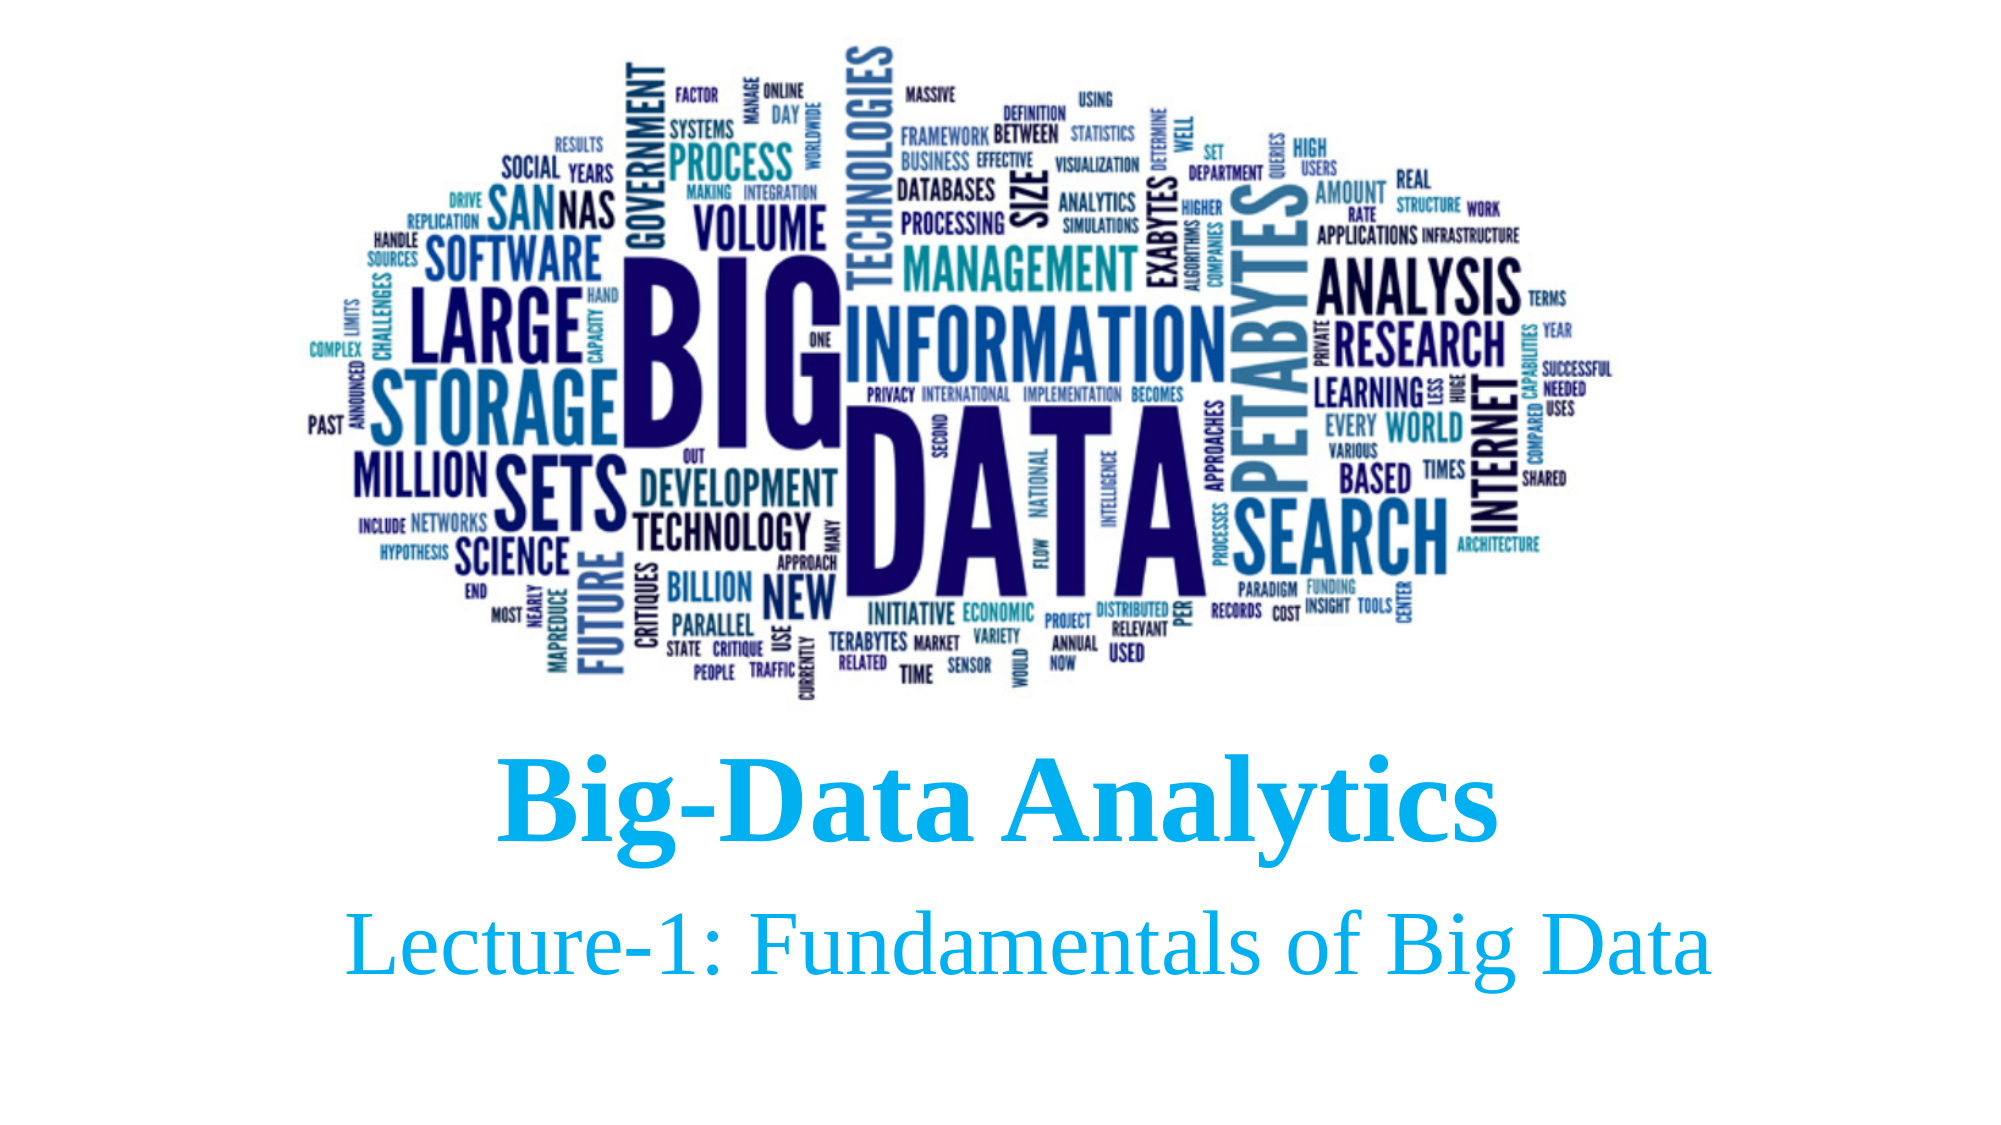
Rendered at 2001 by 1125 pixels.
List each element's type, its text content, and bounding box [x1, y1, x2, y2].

subtitle Lecture-1: Fundamentals of Big Data [280, 887, 1781, 1040]
picture [221, 0, 1652, 744]
title Big-Data Analytics [248, 687, 1749, 876]
